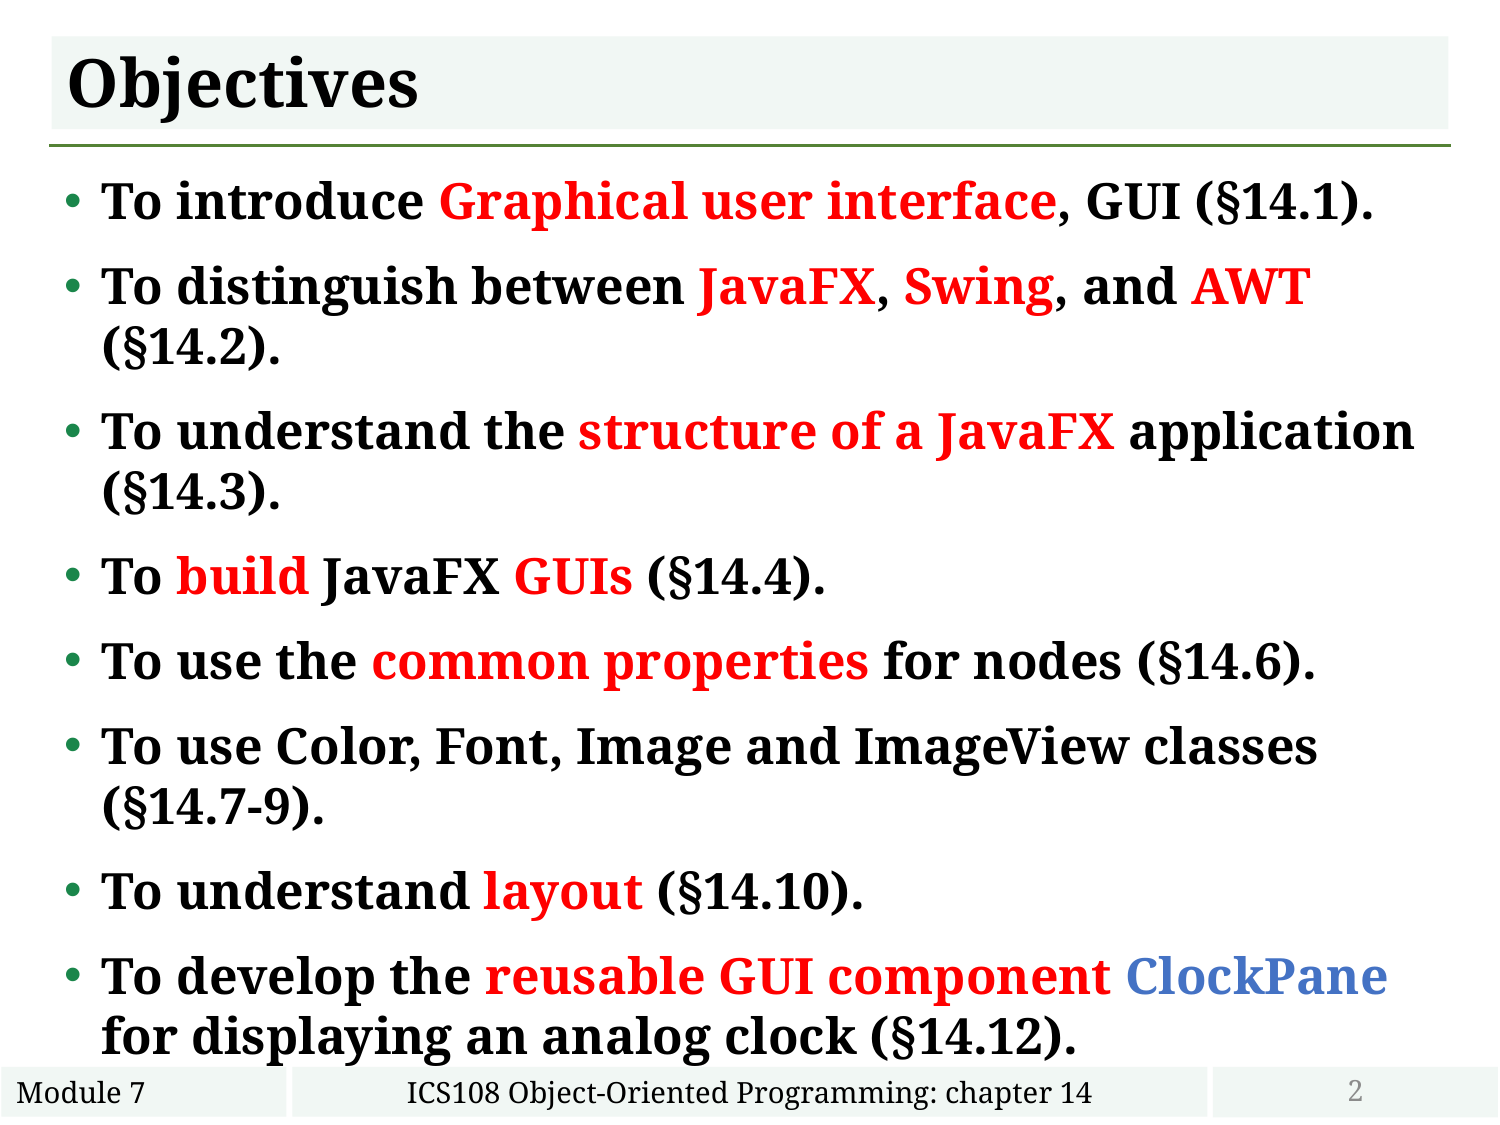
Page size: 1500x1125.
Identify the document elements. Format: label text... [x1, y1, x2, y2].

slide_number 2 [1212, 1066, 1498, 1118]
title Objectives [51, 36, 1449, 130]
list To introduce Graphical user interface, GUI (§14.1). To distinguish between JavaFX, Swing, and AWT (§14.2). To understand the structure of a JavaFX application (§14.3). To build JavaFX GUIs (§14.4). To use the common properties for nodes (§14.6). To use Color, Font, Image and ImageView classes (§14.7-9). To understand layout (§14.10). To develop the reusable GUI component ClockPane for displaying an analog clock (§14.12). [49, 162, 1451, 1060]
